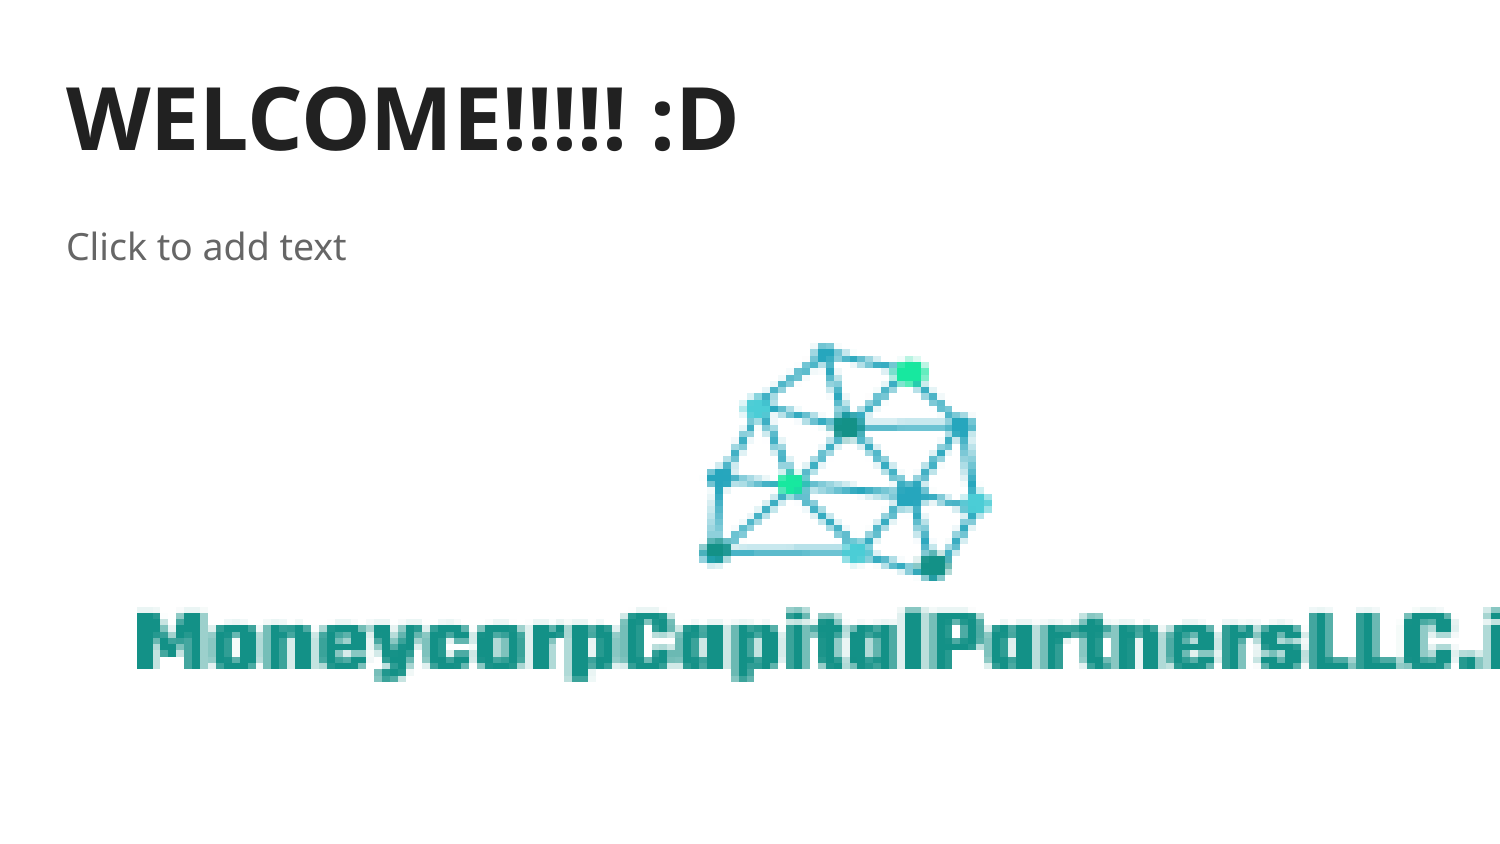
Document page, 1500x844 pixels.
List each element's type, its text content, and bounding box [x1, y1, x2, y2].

title WELCOME!!!!! :D [51, 48, 1449, 180]
picture [58, 295, 1500, 721]
list Click to add text [51, 201, 1449, 750]
